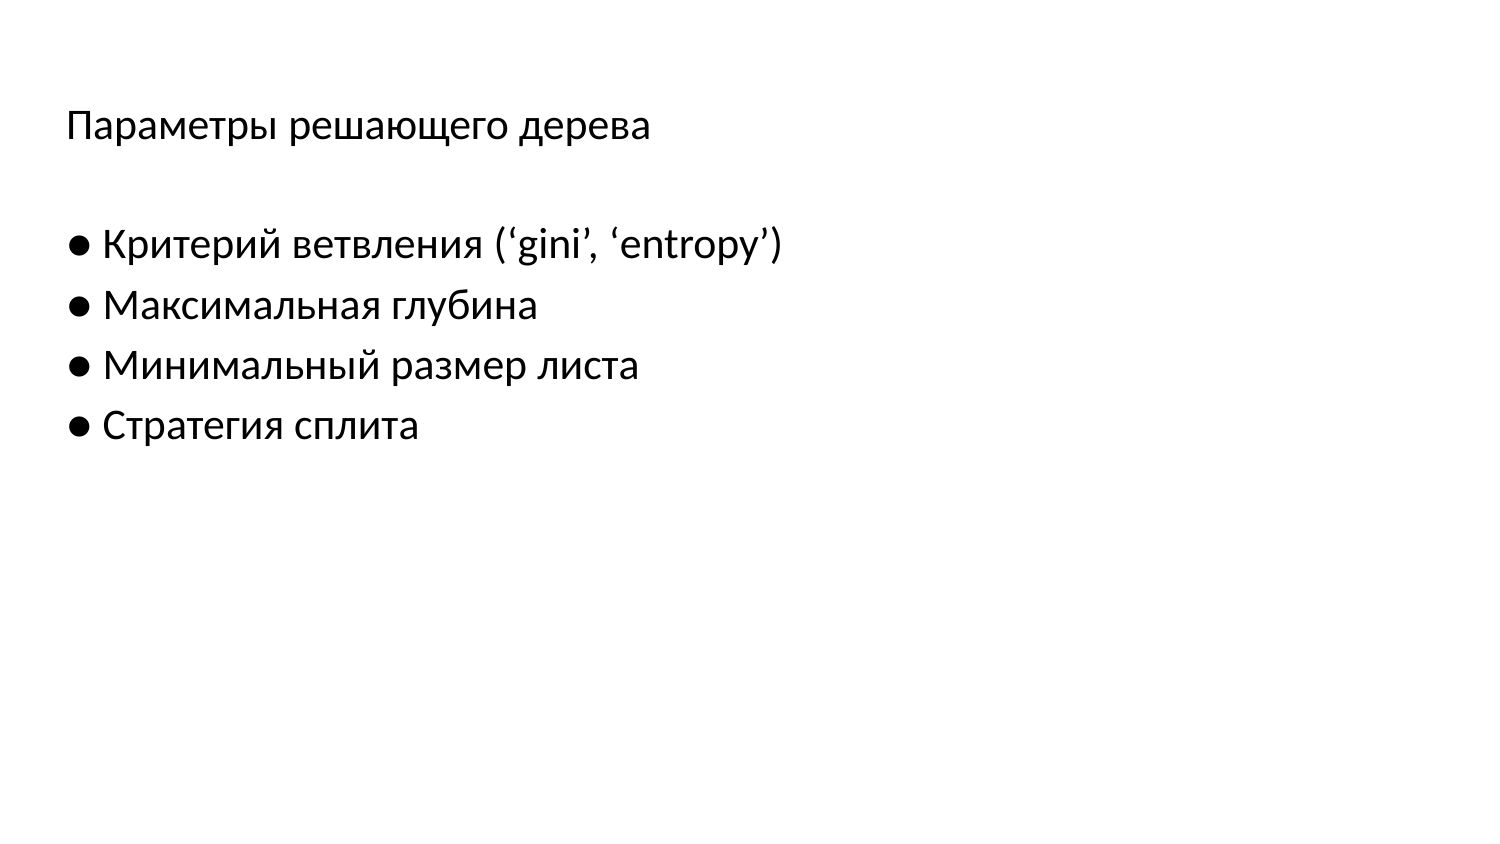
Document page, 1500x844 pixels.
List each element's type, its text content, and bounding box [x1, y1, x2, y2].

list ● Критерий ветвления (‘gini’, ‘entropy’) ● Максимальная глубина ● Минимальный размер листа ● Стратегия сплита [51, 192, 1449, 750]
title Параметры решающего дерева [51, 72, 1449, 174]
